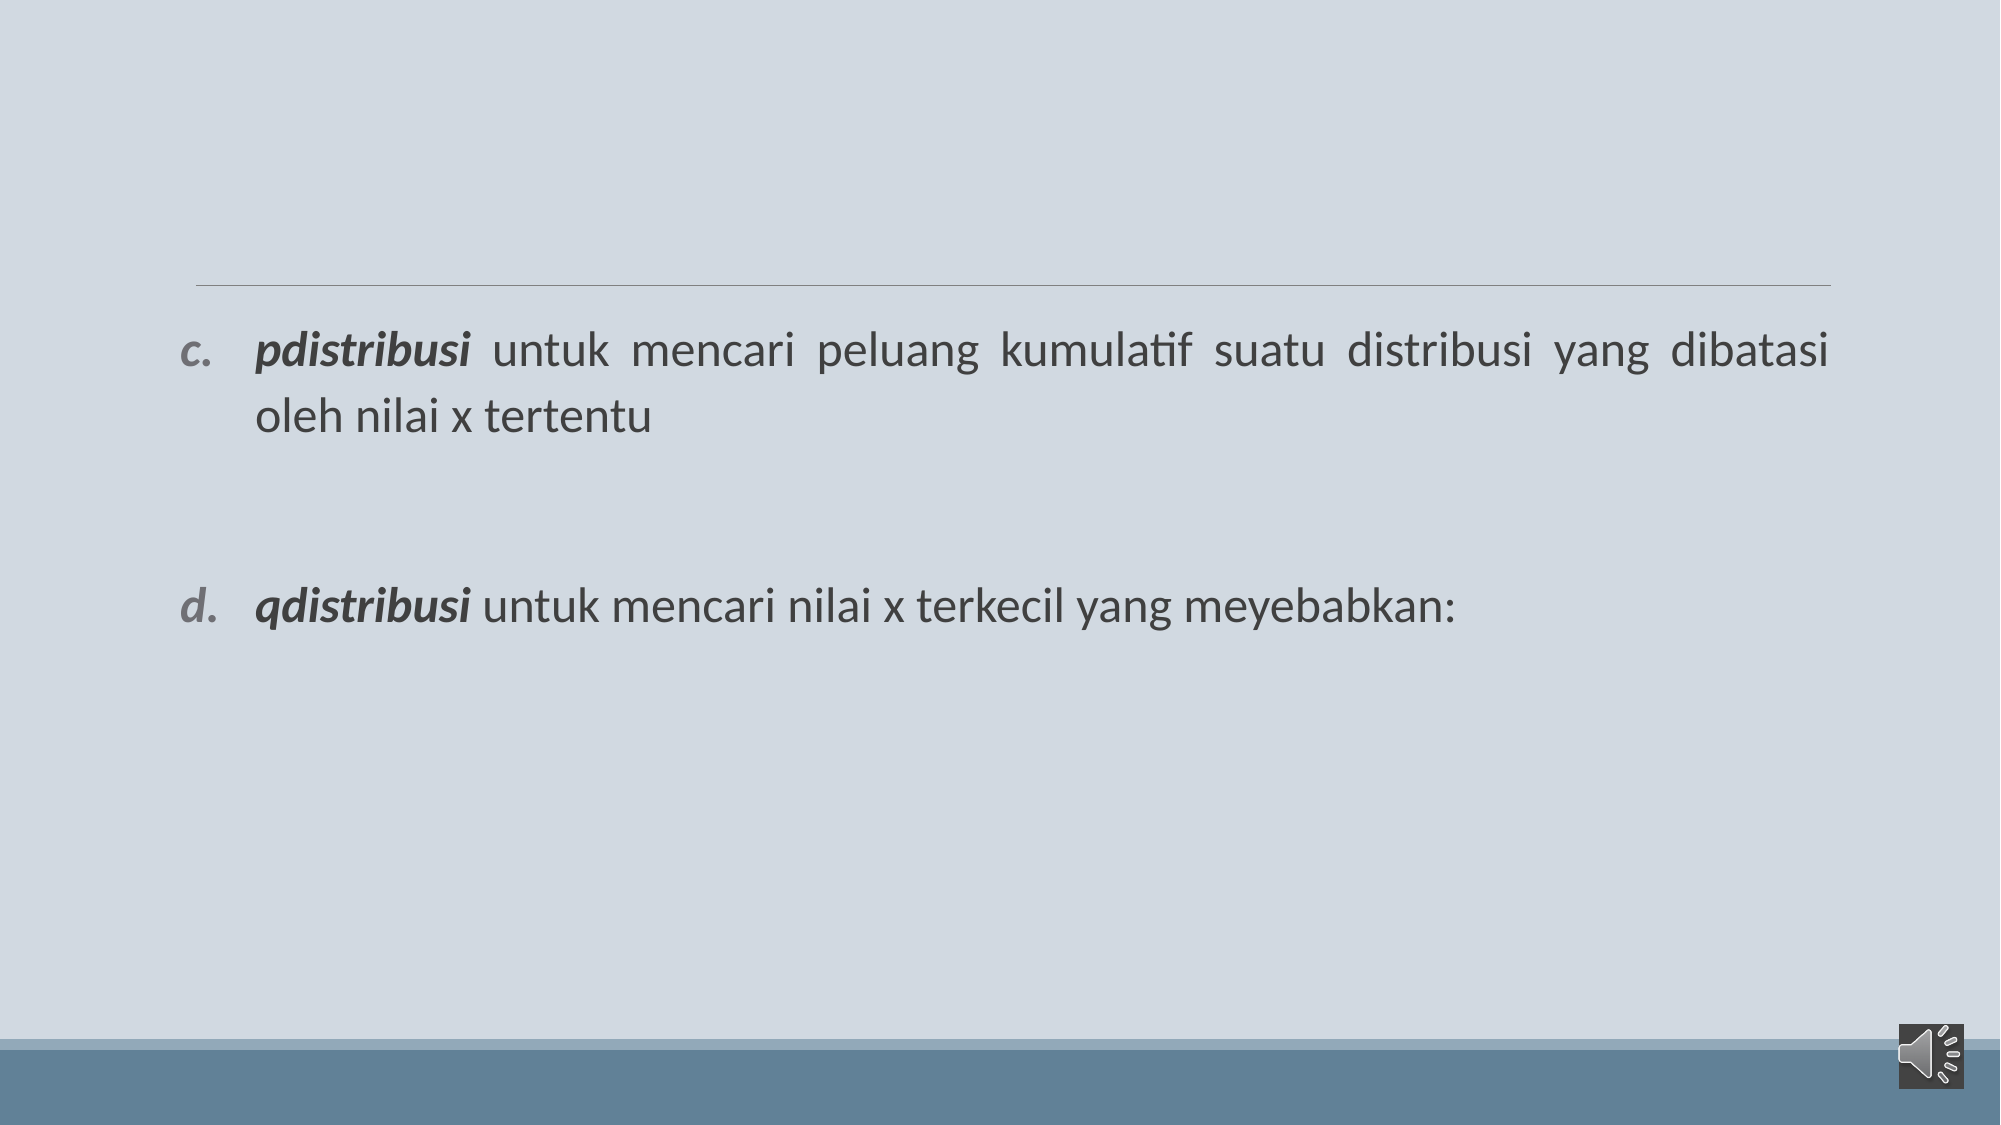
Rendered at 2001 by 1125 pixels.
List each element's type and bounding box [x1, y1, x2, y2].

picture [1897, 1022, 1966, 1091]
